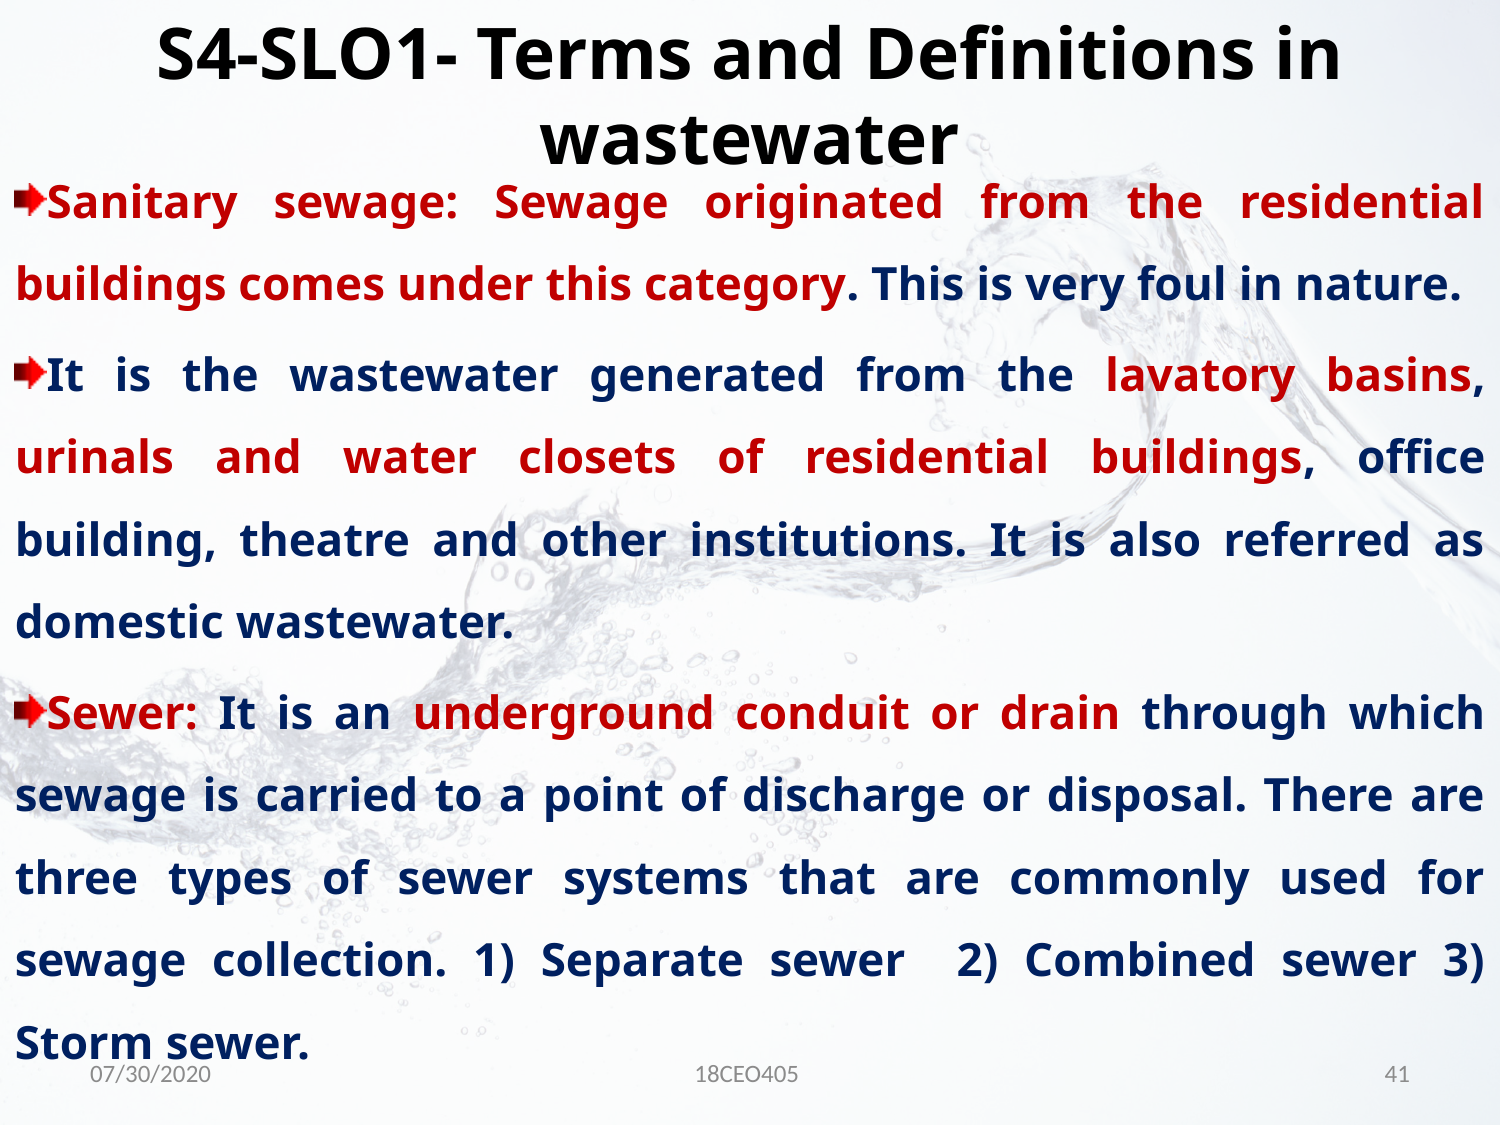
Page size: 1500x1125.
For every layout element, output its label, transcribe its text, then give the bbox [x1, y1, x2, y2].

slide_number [75, 1042, 425, 1103]
picture [14, 694, 47, 728]
text_box Sanitary sewage: Sewage originated from the residential buildings comes under this category. This is very foul in nature. It is the wastewater generated from the lavatory basins, urinals and water closets of residential buildings, office building, theatre and other institutions. It is also referred as domestic wastewater. Sewer: It is an underground conduit or drain through which sewage is carried to a point of discharge or disposal. There are three types of sewer systems that are commonly used for sewage collection. 1) Separate sewer 2) Combined sewer 3) Storm sewer. [0, 137, 1500, 1076]
picture [14, 183, 47, 216]
text_box S4-SLO1- Terms and Definitions in wastewater [0, 0, 1500, 137]
picture [14, 356, 47, 389]
footer 18CEO405 [512, 1042, 988, 1103]
slide_number 41 [1074, 1042, 1425, 1103]
